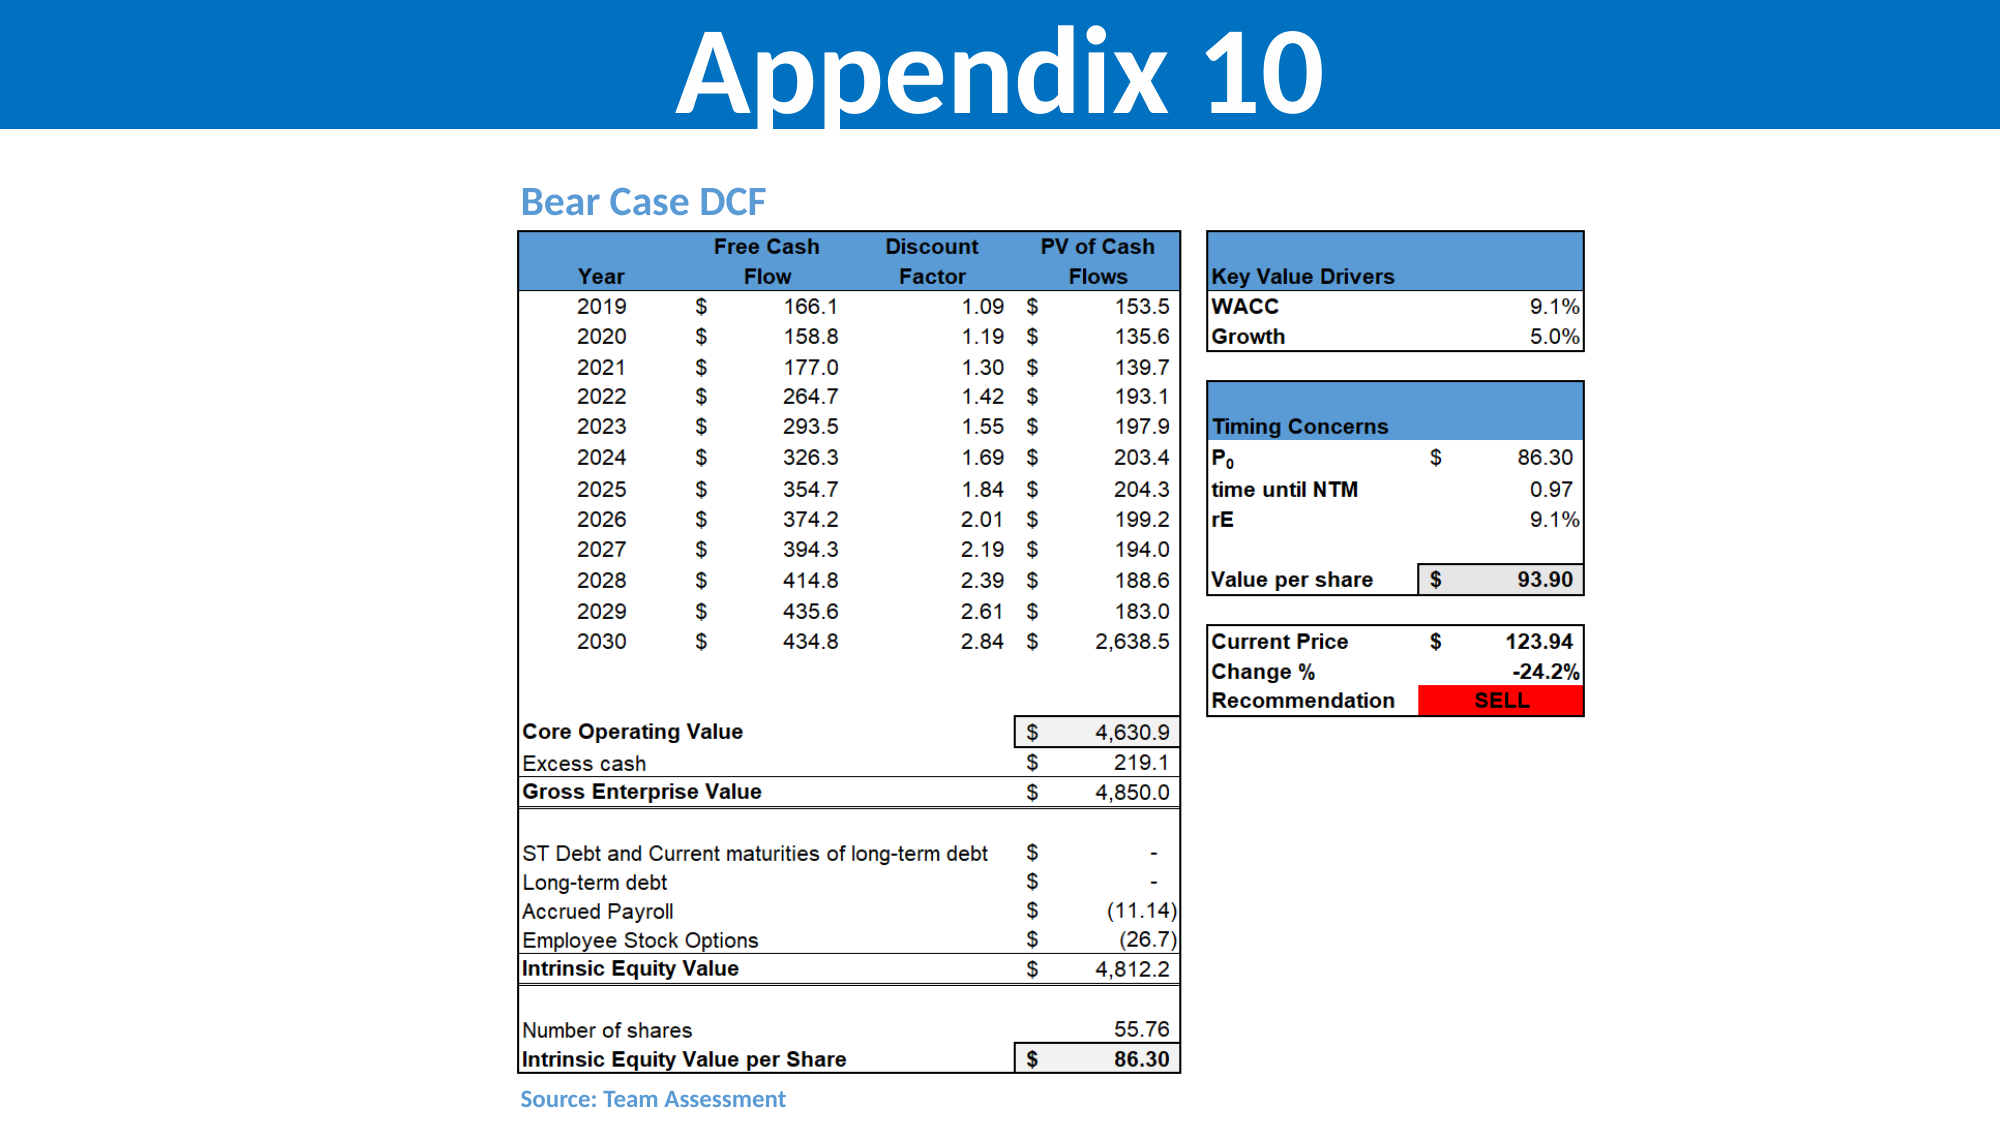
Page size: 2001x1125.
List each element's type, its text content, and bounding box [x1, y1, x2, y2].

picture [514, 226, 1589, 1077]
text_box Appendix 10 [0, 0, 2000, 129]
text_box Bear Case DCF [514, 167, 1140, 212]
text_box Source: Team Assessment [514, 1085, 1079, 1125]
